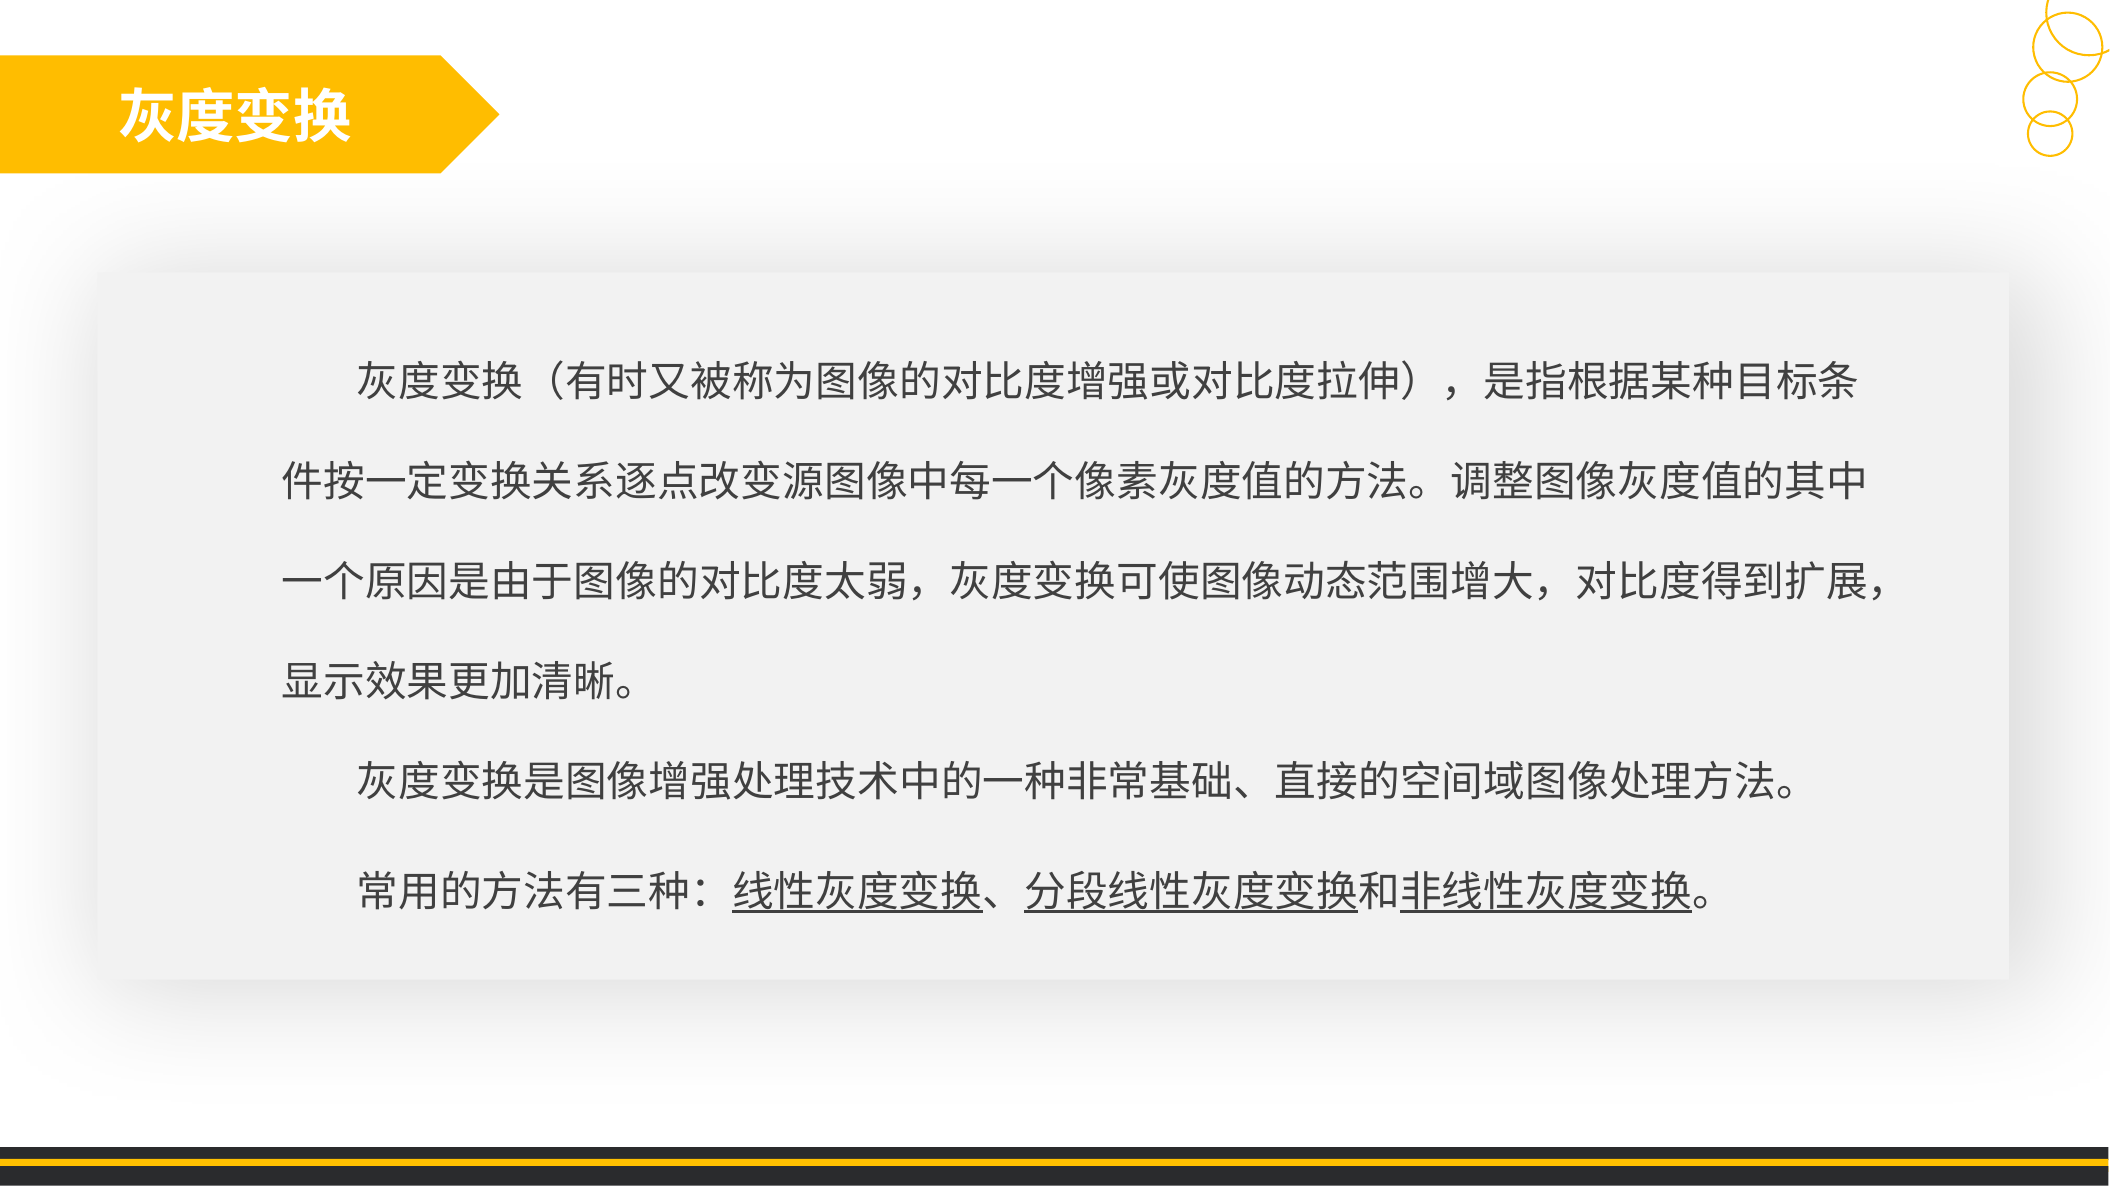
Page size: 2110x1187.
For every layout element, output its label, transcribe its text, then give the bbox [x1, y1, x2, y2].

text_box 灰度变换（有时又被称为图像的对比度增强或对比度拉伸），是指根据某种目标条件按一定变换关系逐点改变源图像中每一个像素灰度值的方法。调整图像灰度值的其中一个原因是由于图像的对比度太弱，灰度变换可使图像动态范围增大，对比度得到扩展，显示效果更加清晰。 灰度变换是图像增强处理技术中的一种非常基础、直接的空间域图像处理方法。 常用的方法有三种：线性灰度变换、分段线性灰度变换和非线性灰度变换。 [266, 296, 1905, 933]
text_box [2023, 0, 2110, 156]
text_box 灰度变换 [0, 54, 501, 175]
text_box [96, 271, 2010, 981]
